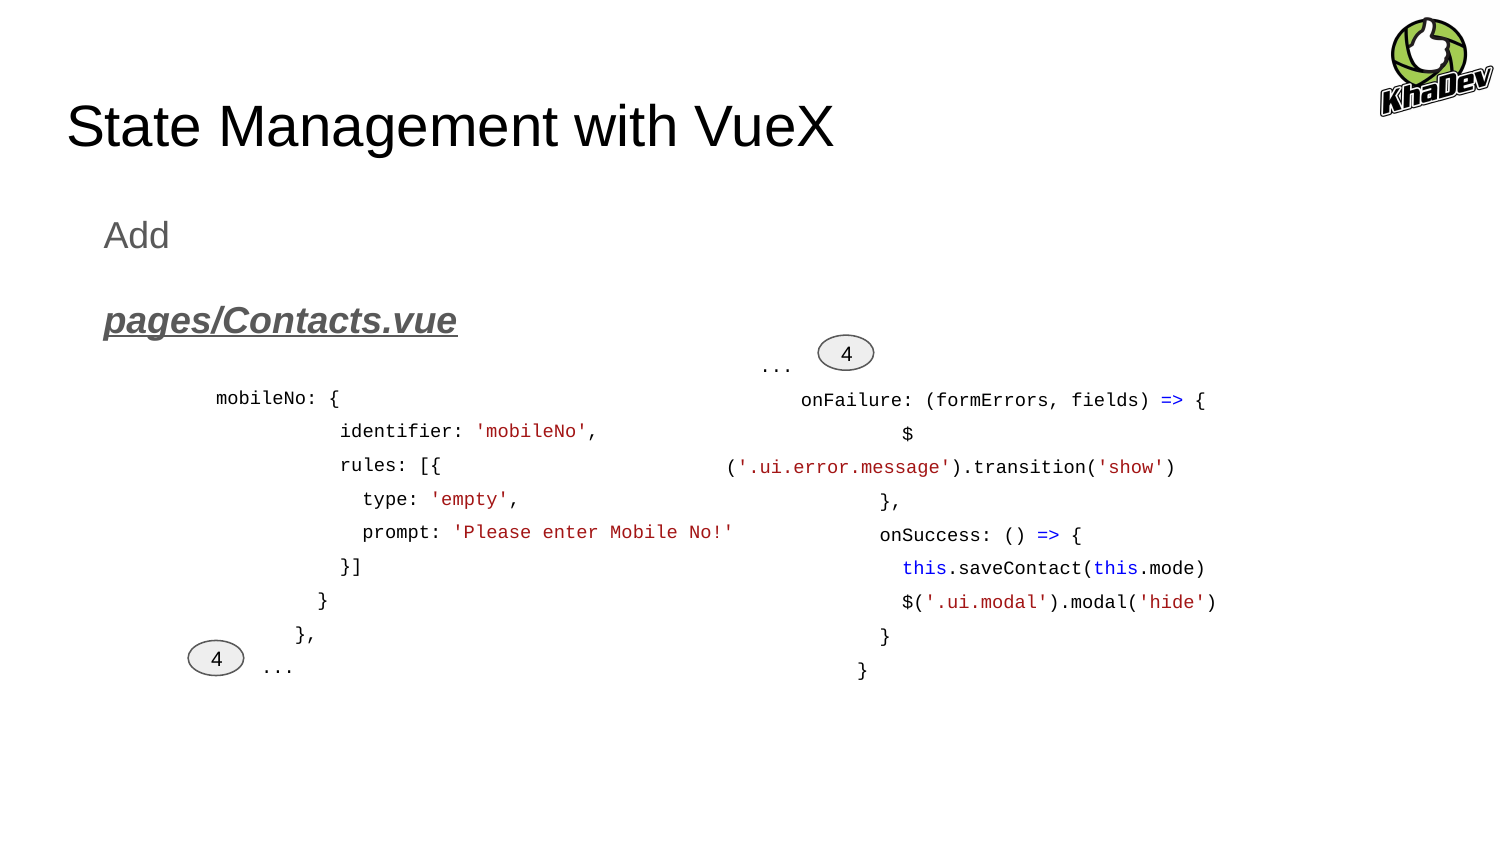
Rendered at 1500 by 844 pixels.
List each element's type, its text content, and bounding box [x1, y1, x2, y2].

text_box ... onFailure: (formErrors, fields) => { $('.ui.error.message').transition('show') }, onSuccess: () => { this.saveContact(this.mode) $('.ui.modal').modal('hide') } } [710, 317, 1376, 739]
text_box 4 [818, 335, 874, 371]
text_box 4 [188, 640, 244, 676]
list Add pages/Contacts.vue mobileNo: { identifier: 'mobileNo', rules: [{ type: 'empty', prompt: 'Please enter Mobile No!' }] } }, ... [51, 189, 1449, 750]
picture [1360, 0, 1500, 130]
title State Management with VueX [51, 72, 1449, 167]
